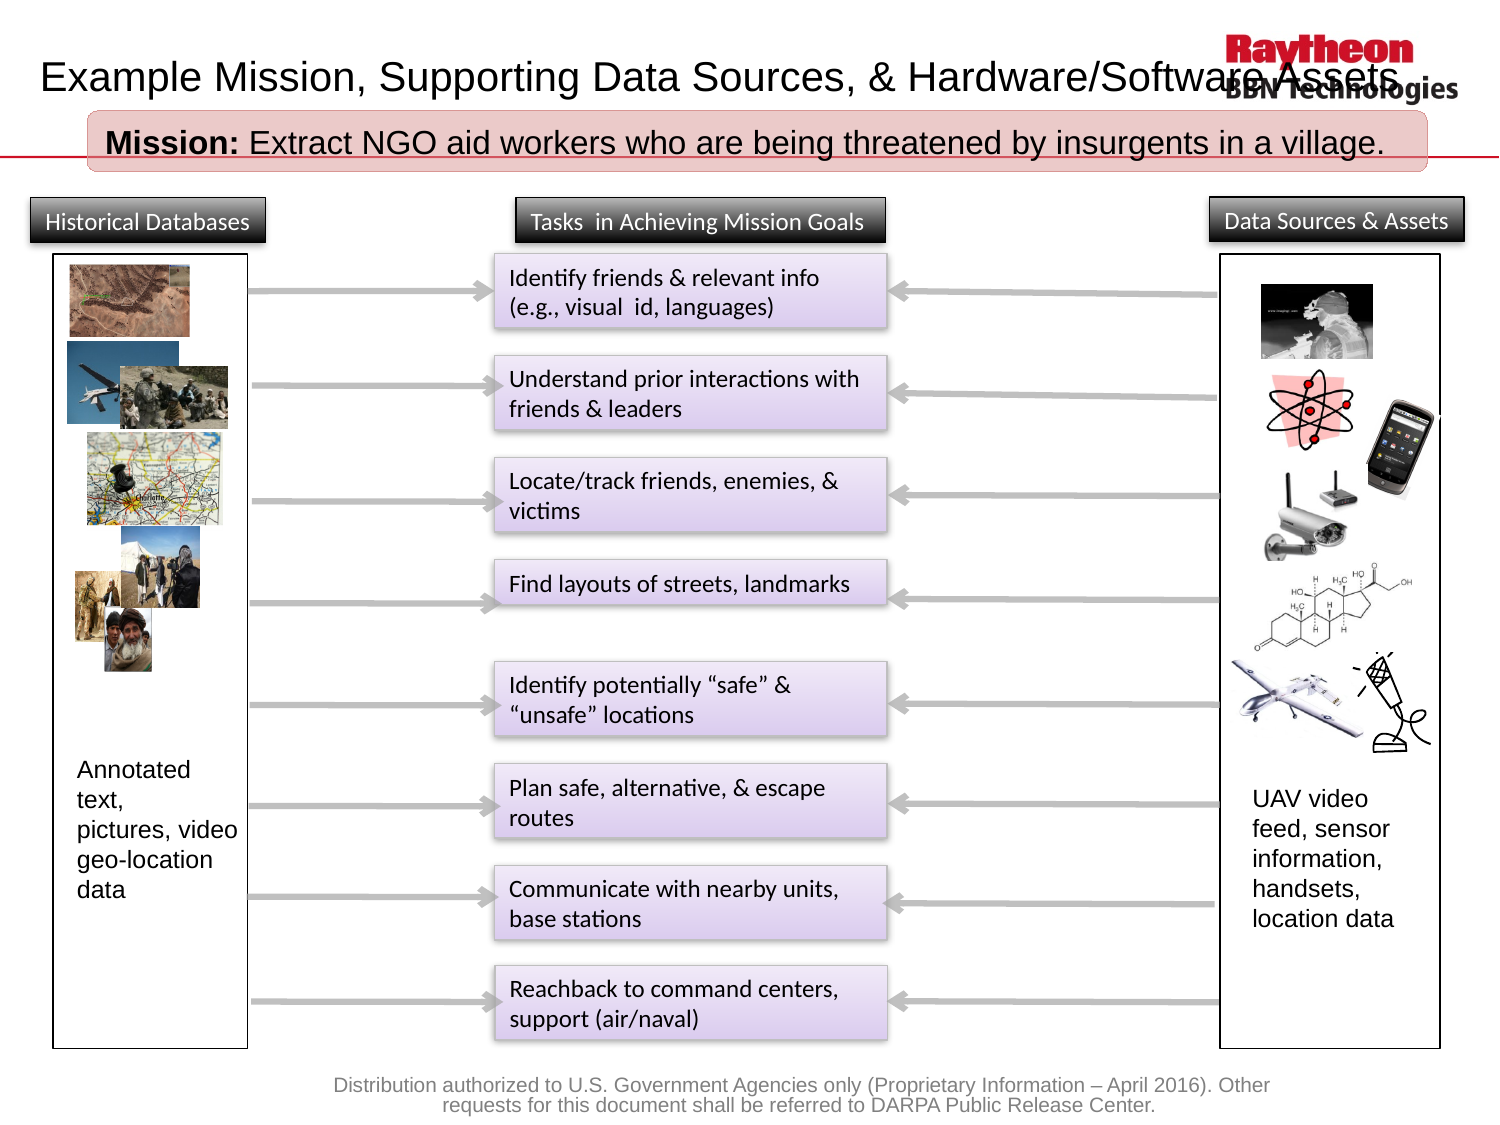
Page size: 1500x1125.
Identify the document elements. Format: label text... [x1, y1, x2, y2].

text_box Identify potentially “safe” & “unsafe” locations [494, 661, 888, 737]
text_box Understand prior interactions with friends & leaders [494, 355, 888, 431]
text_box [52, 254, 248, 1049]
text_box Annotated text, pictures, video geo-location data [62, 746, 258, 911]
picture [1260, 284, 1373, 359]
text_box [1219, 254, 1440, 706]
picture [120, 366, 228, 429]
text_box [75, 526, 200, 672]
text_box Tasks in Achieving Mission Goals [515, 197, 886, 243]
picture [1230, 395, 1440, 754]
text_box Identify friends & relevant info (e.g., visual id, languages) [494, 253, 888, 329]
text_box Communicate with nearby units, base stations [494, 865, 888, 941]
text_box [1219, 421, 1440, 1049]
picture [69, 264, 191, 338]
text_box Data Sources & Assets [1209, 196, 1465, 242]
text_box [66, 341, 223, 532]
text_box Locate/track friends, enemies, & victims [494, 457, 888, 533]
picture [1266, 365, 1354, 453]
text_box Reachback to command centers, support (air/naval) [494, 965, 888, 1041]
text_box Find layouts of streets, landmarks [494, 559, 888, 605]
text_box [886, 393, 1218, 399]
text_box Historical Databases [30, 197, 266, 243]
text_box Mission: Extract NGO aid workers who are being threatened by insurgents in a village. [87, 110, 1428, 172]
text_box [886, 291, 1218, 295]
text_box Plan safe, alternative, & escape routes [494, 763, 888, 839]
text_box UAV video feed, sensor information, handsets, location data [1237, 775, 1418, 940]
title Example Mission, Supporting Data Sources, & Hardware/Software Assets [24, 28, 1491, 121]
